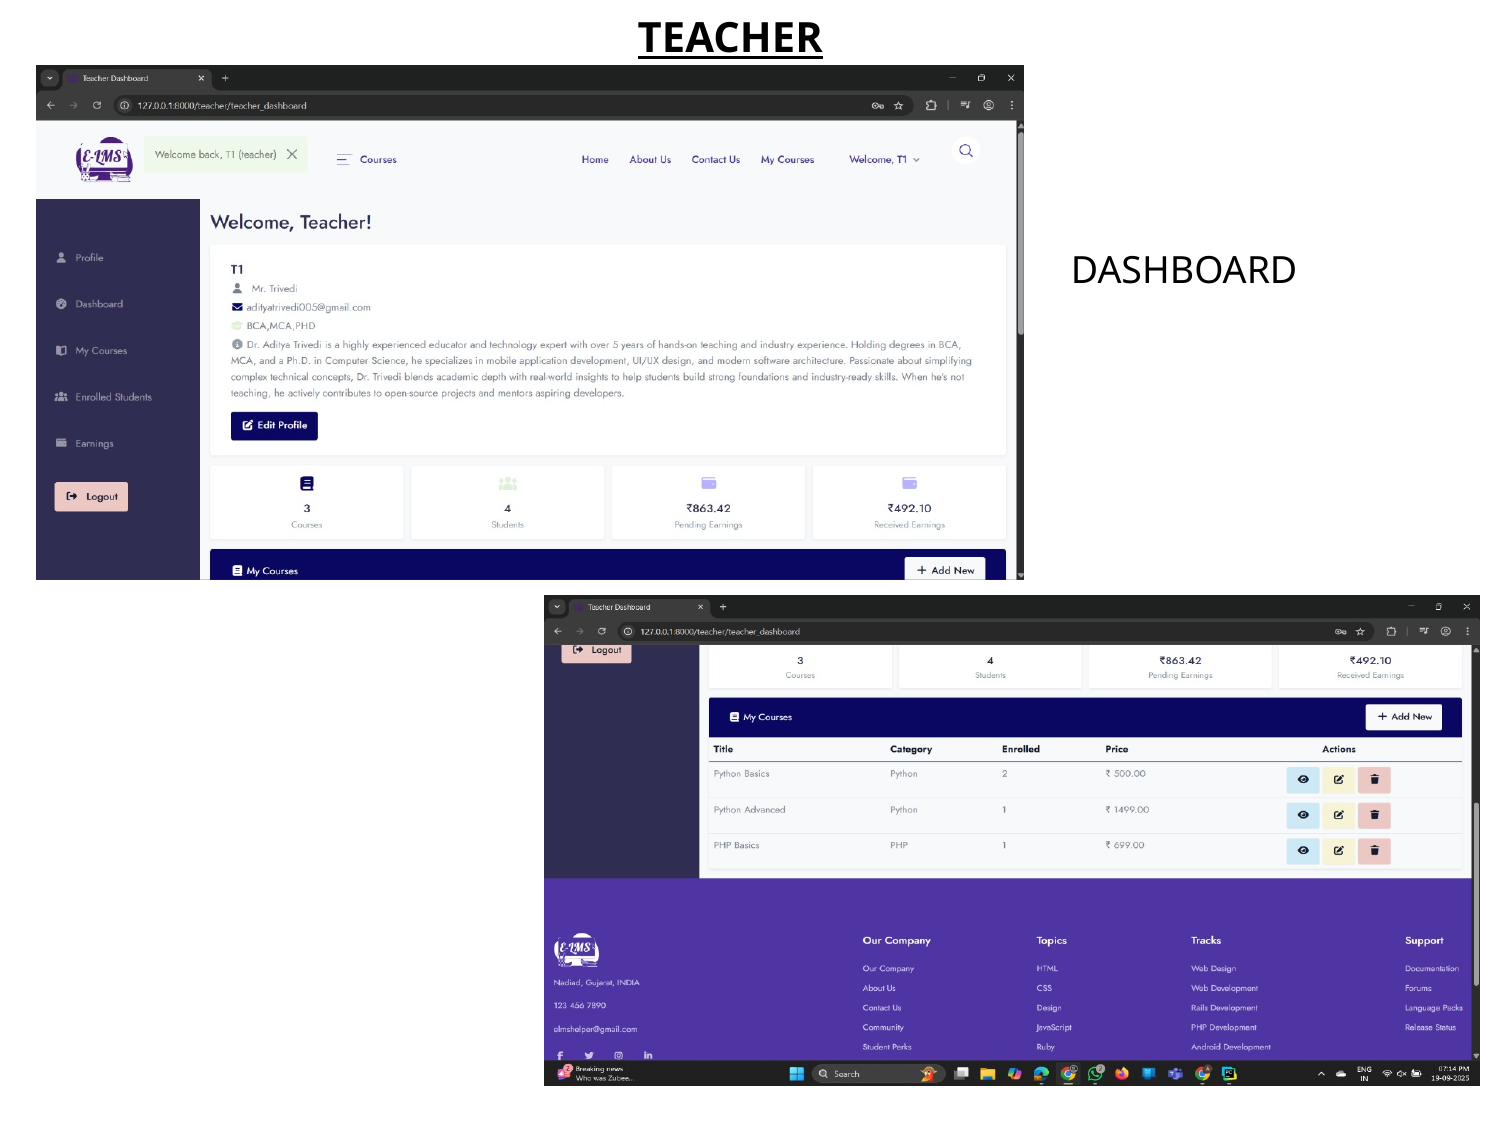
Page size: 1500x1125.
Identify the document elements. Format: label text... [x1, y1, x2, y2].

text_box TEACHER [622, 0, 1373, 69]
text_box DASHBOARD [1056, 235, 1313, 299]
picture [544, 595, 1480, 1086]
picture [35, 65, 1025, 581]
